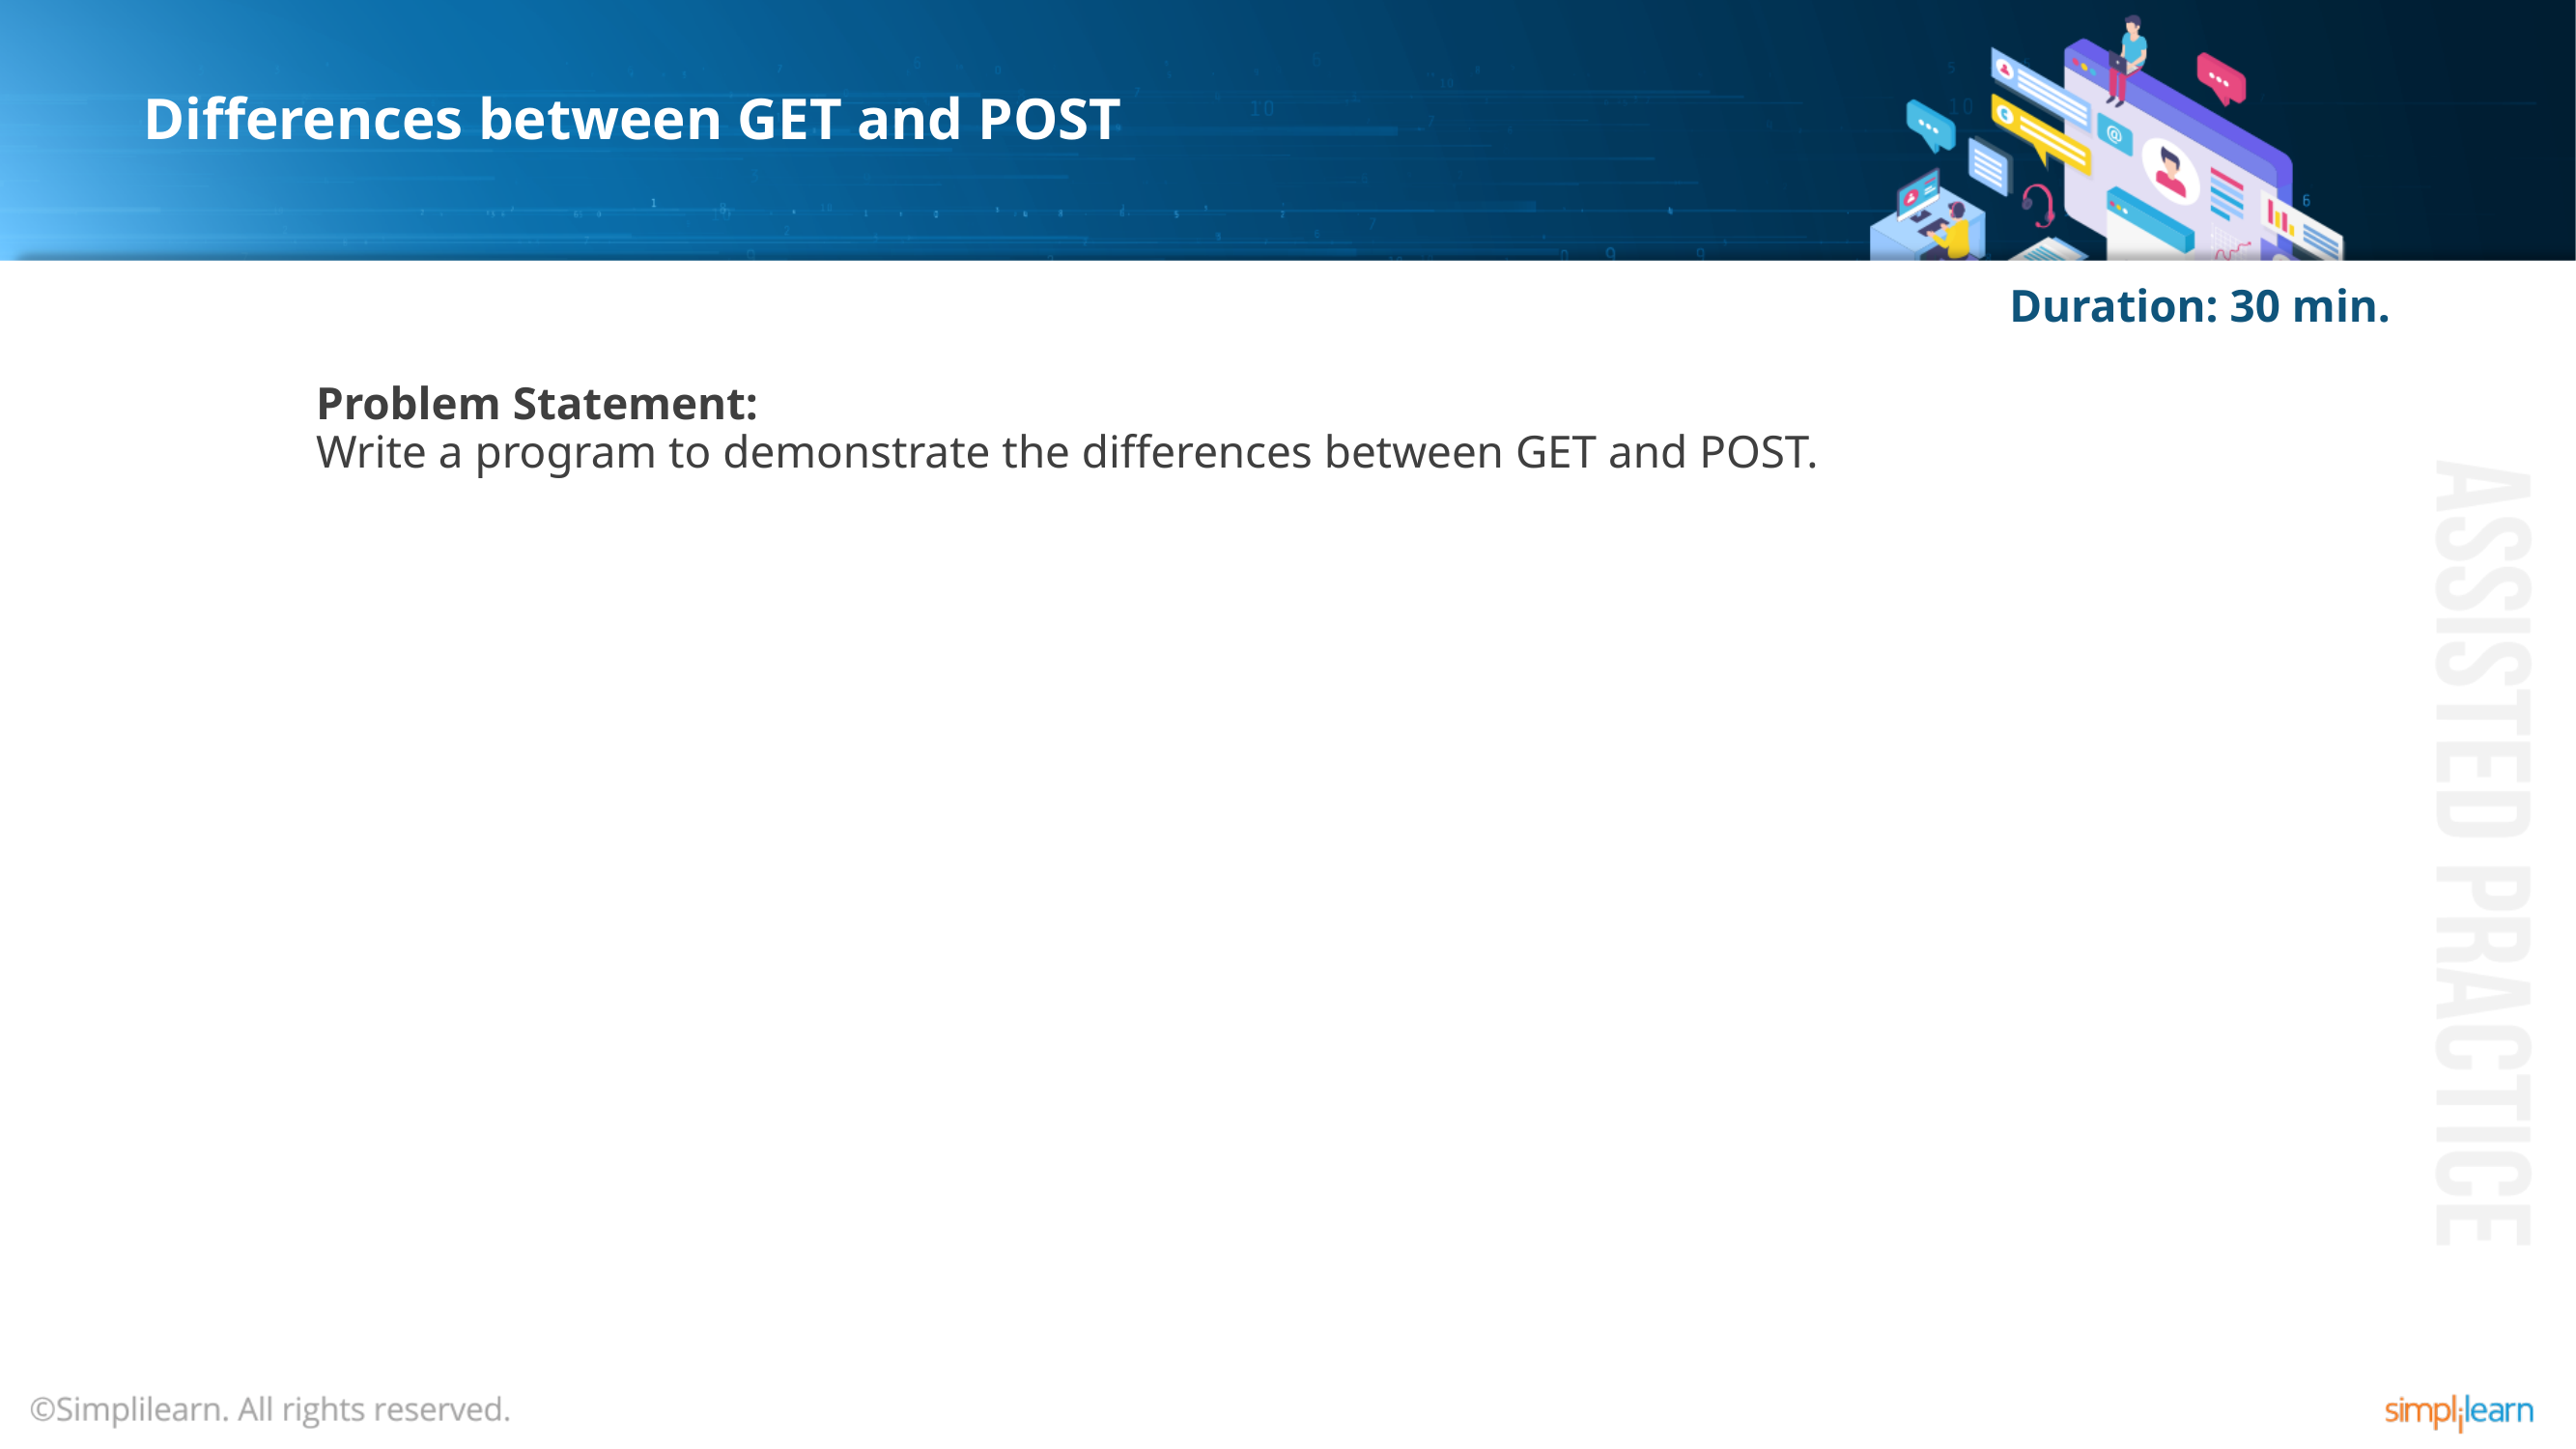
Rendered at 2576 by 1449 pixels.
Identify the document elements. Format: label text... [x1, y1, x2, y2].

text_box Duration: 30 min. [1995, 279, 2548, 337]
picture [0, 0, 2576, 1449]
title Differences between GET and POST [128, 69, 1819, 175]
list Problem Statement: Write a program to demonstrate the differences between GET and POST. [301, 374, 2275, 1251]
